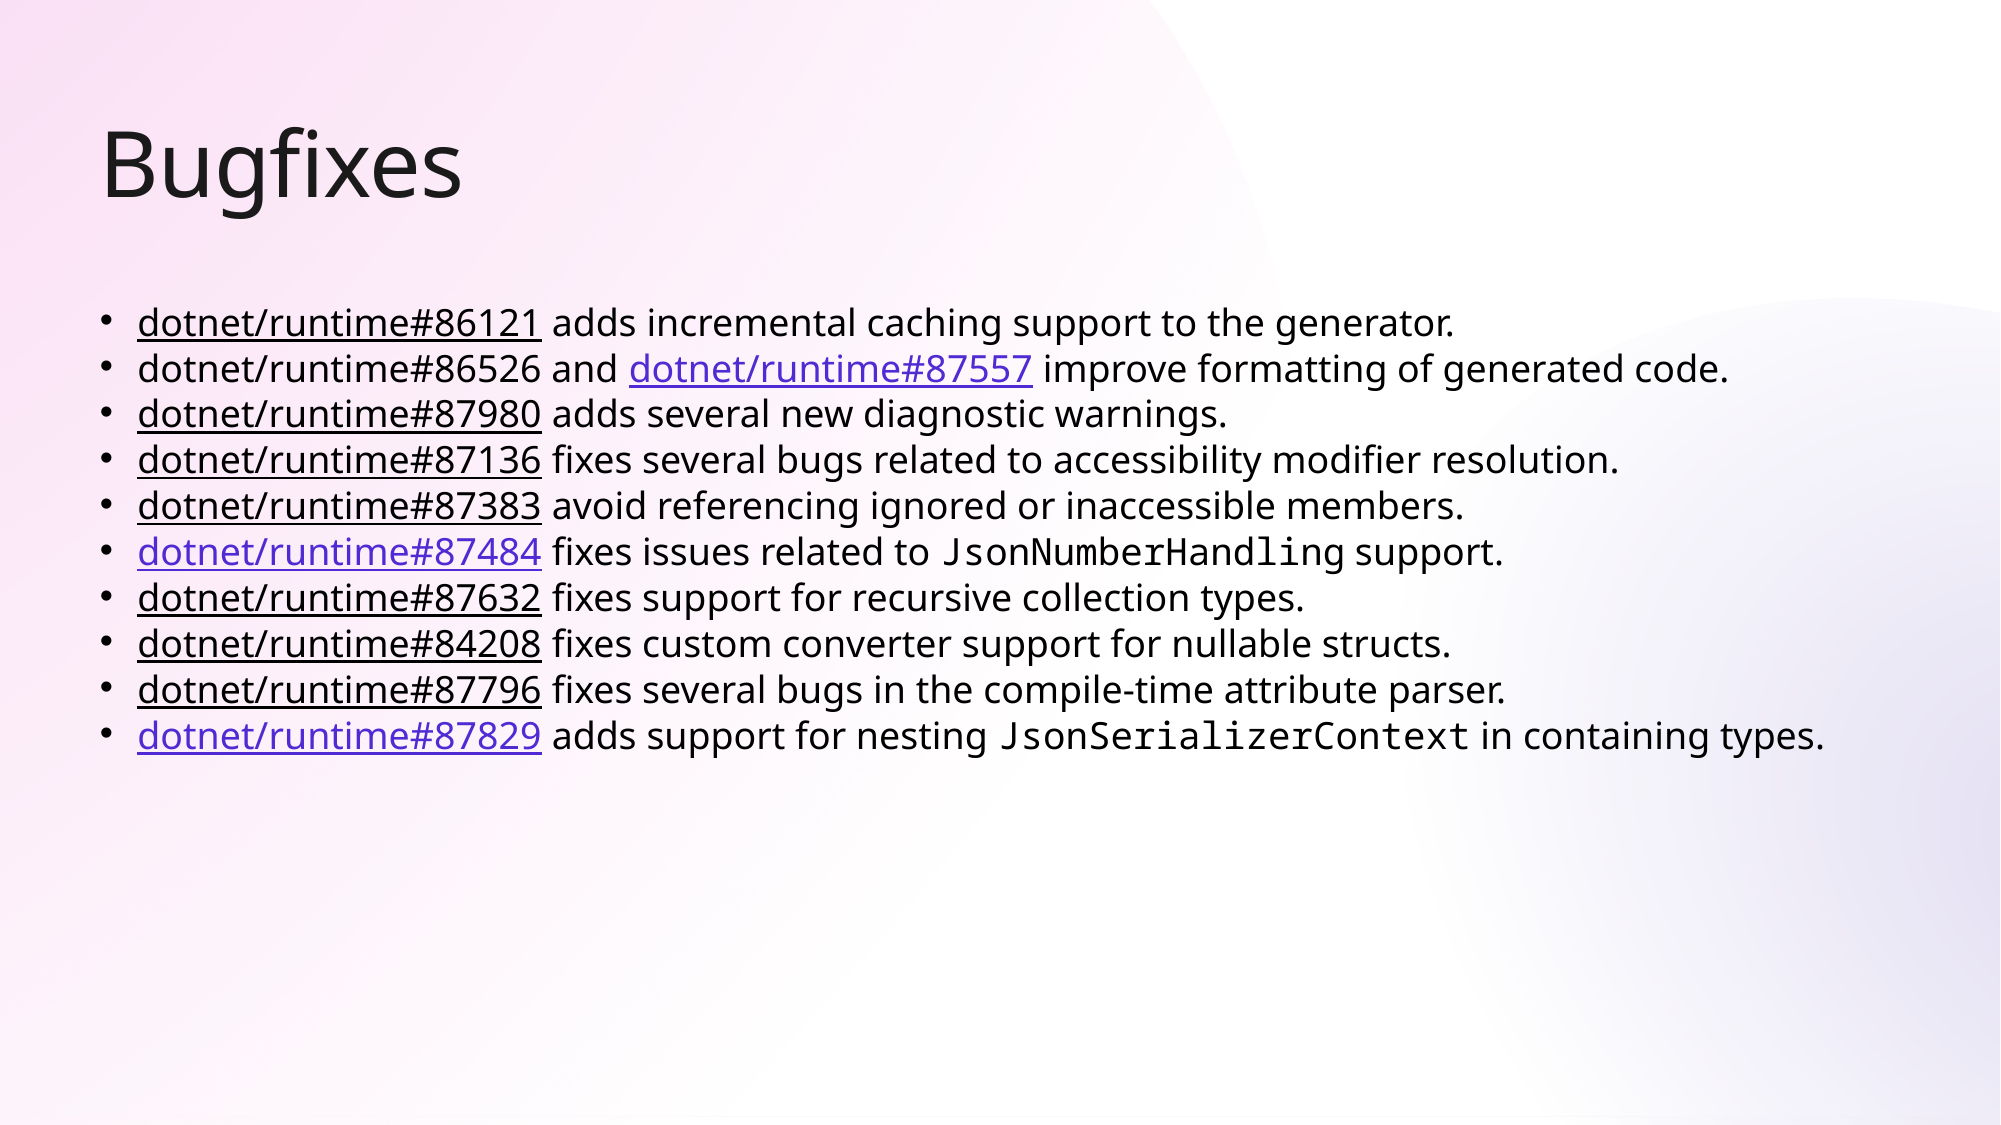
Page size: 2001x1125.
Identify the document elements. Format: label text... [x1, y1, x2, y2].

title Bugfixes [99, 99, 1900, 235]
list dotnet/runtime#86121 adds incremental caching support to the generator. dotnet/runtime#86526 and dotnet/runtime#87557 improve formatting of generated code. dotnet/runtime#87980 adds several new diagnostic warnings. dotnet/runtime#87136 fixes several bugs related to accessibility modifier resolution. dotnet/runtime#87383 avoid referencing ignored or inaccessible members. dotnet/runtime#87484 fixes issues related to JsonNumberHandling support. dotnet/runtime#87632 fixes support for recursive collection types. dotnet/runtime#84208 fixes custom converter support for nullable structs. dotnet/runtime#87796 fixes several bugs in the compile-time attribute parser. dotnet/runtime#87829 adds support for nesting JsonSerializerContext in containing types. [99, 299, 1900, 1025]
picture [0, 0, 2001, 1125]
